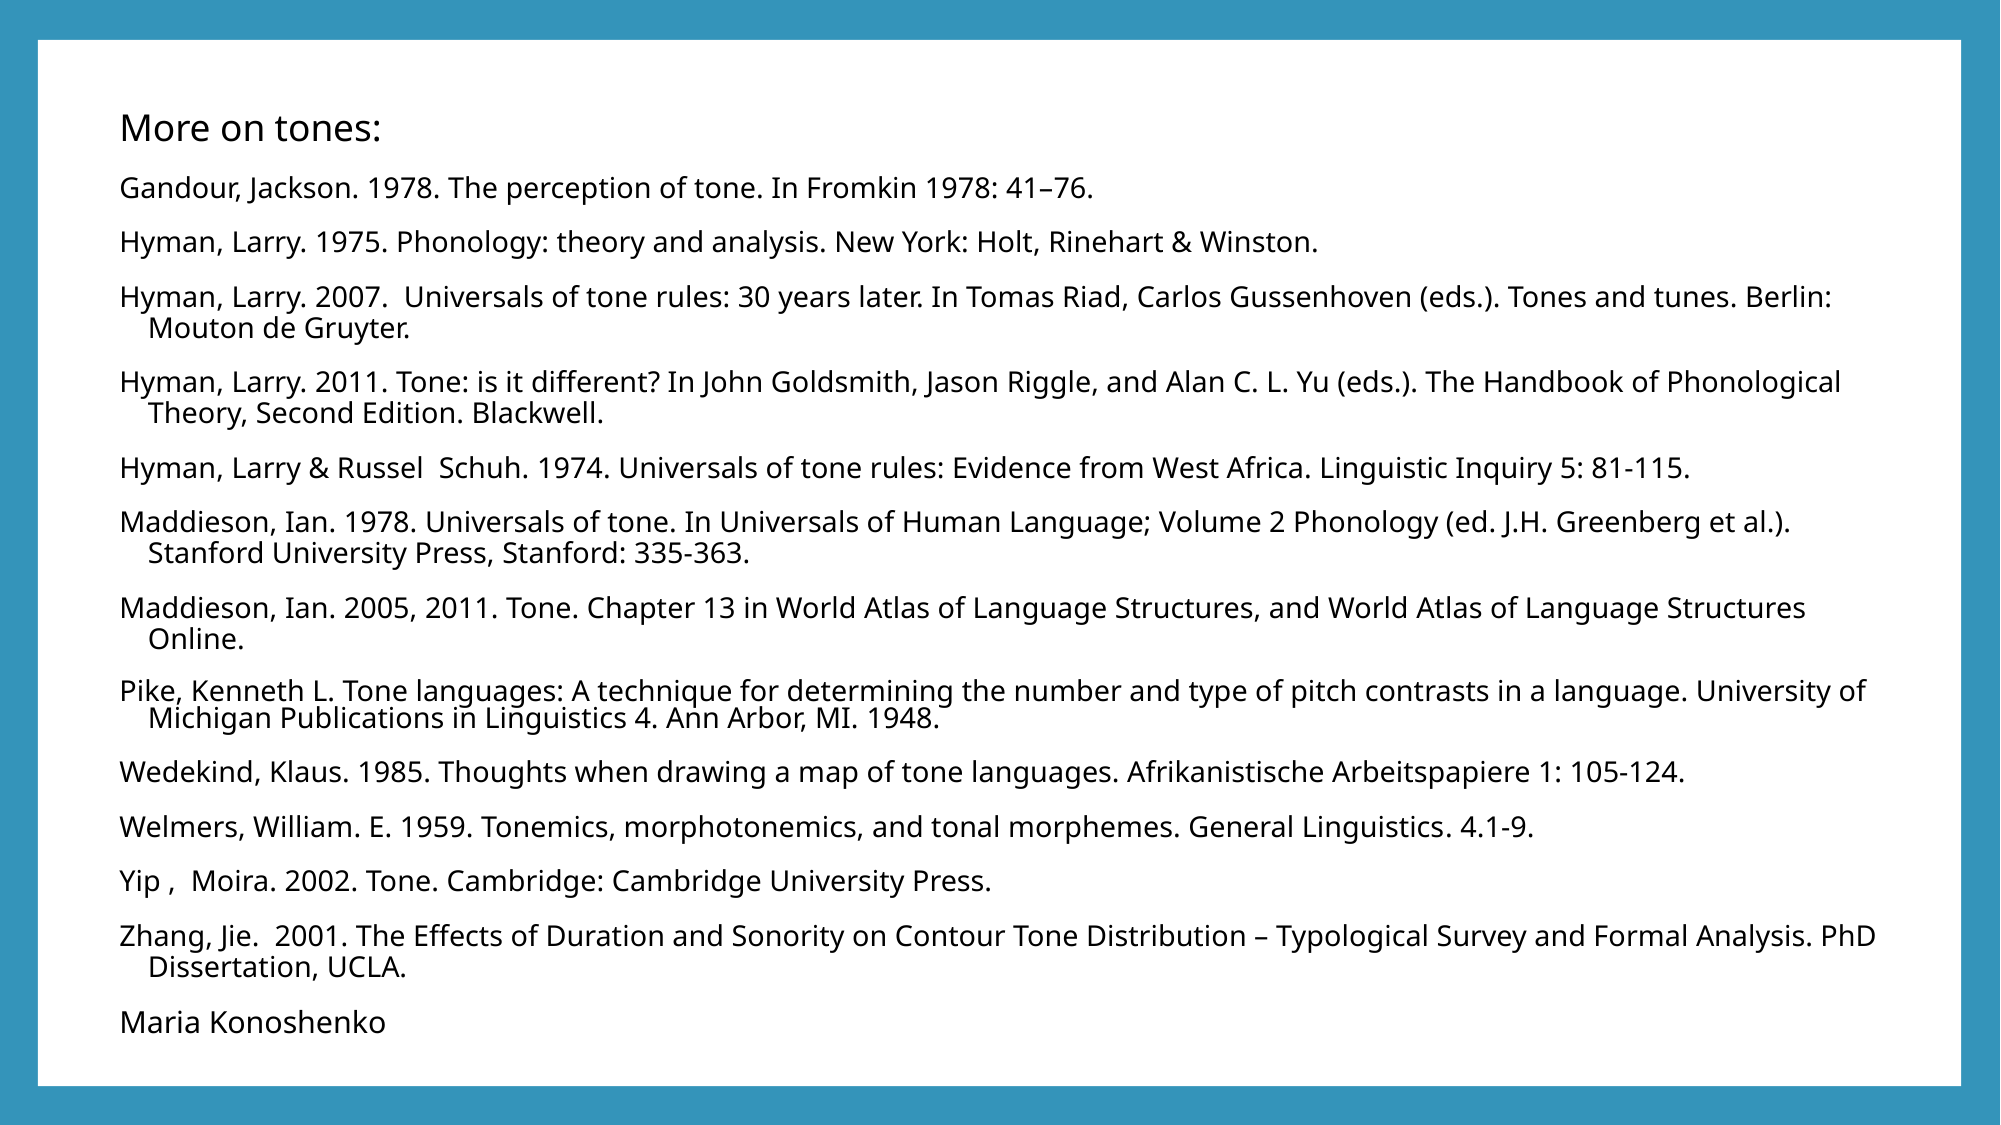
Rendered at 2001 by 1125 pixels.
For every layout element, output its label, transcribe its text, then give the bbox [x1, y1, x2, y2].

list More on tones: Gandour, Jackson. 1978. The perception of tone. In Fromkin 1978: 41–76. Hyman, Larry. 1975. Phonology: theory and analysis. New York: Holt, Rinehart & Winston. Hyman, Larry. 2007. Universals of tone rules: 30 years later. In Tomas Riad, Carlos Gussenhoven (eds.). Tones and tunes. Berlin: Mouton de Gruyter. Hyman, Larry. 2011. Tone: is it different? In John Goldsmith, Jason Riggle, and Alan C. L. Yu (eds.). The Handbook of Phonological Theory, Second Edition. Blackwell. Hyman, Larry & Russel Schuh. 1974. Universals of tone rules: Evidence from West Africa. Linguistic Inquiry 5: 81-115. Maddieson, Ian. 1978. Universals of tone. In Universals of Human Language; Volume 2 Phonology (ed. J.H. Greenberg et al.). Stanford University Press, Stanford: 335-363. Maddieson, Ian. 2005, 2011. Tone. Chapter 13 in World Atlas of Language Structures, and World Atlas of Language Structures Online. Pike, Kenneth L. Tone languages: A technique for determining the number and type of pitch contrasts in a language. University of Michigan Publications in Linguistics 4. Ann Arbor, MI. 1948. Wedekind, Klaus. 1985. Thoughts when drawing a map of tone languages. Afrikanistische Arbeitspapiere 1: 105-124. Welmers, William. E. 1959. Tonemics, morphotonemics, and tonal morphemes. General Linguistics. 4.1-9. Yip , Moira. 2002. Tone. Cambridge: Cambridge University Press. Zhang, Jie. 2001. The Effects of Duration and Sonority on Contour Tone Distribution – Typological Survey and Formal Analysis. PhD Dissertation, UCLA. Maria Konoshenko [97, 102, 1898, 1057]
